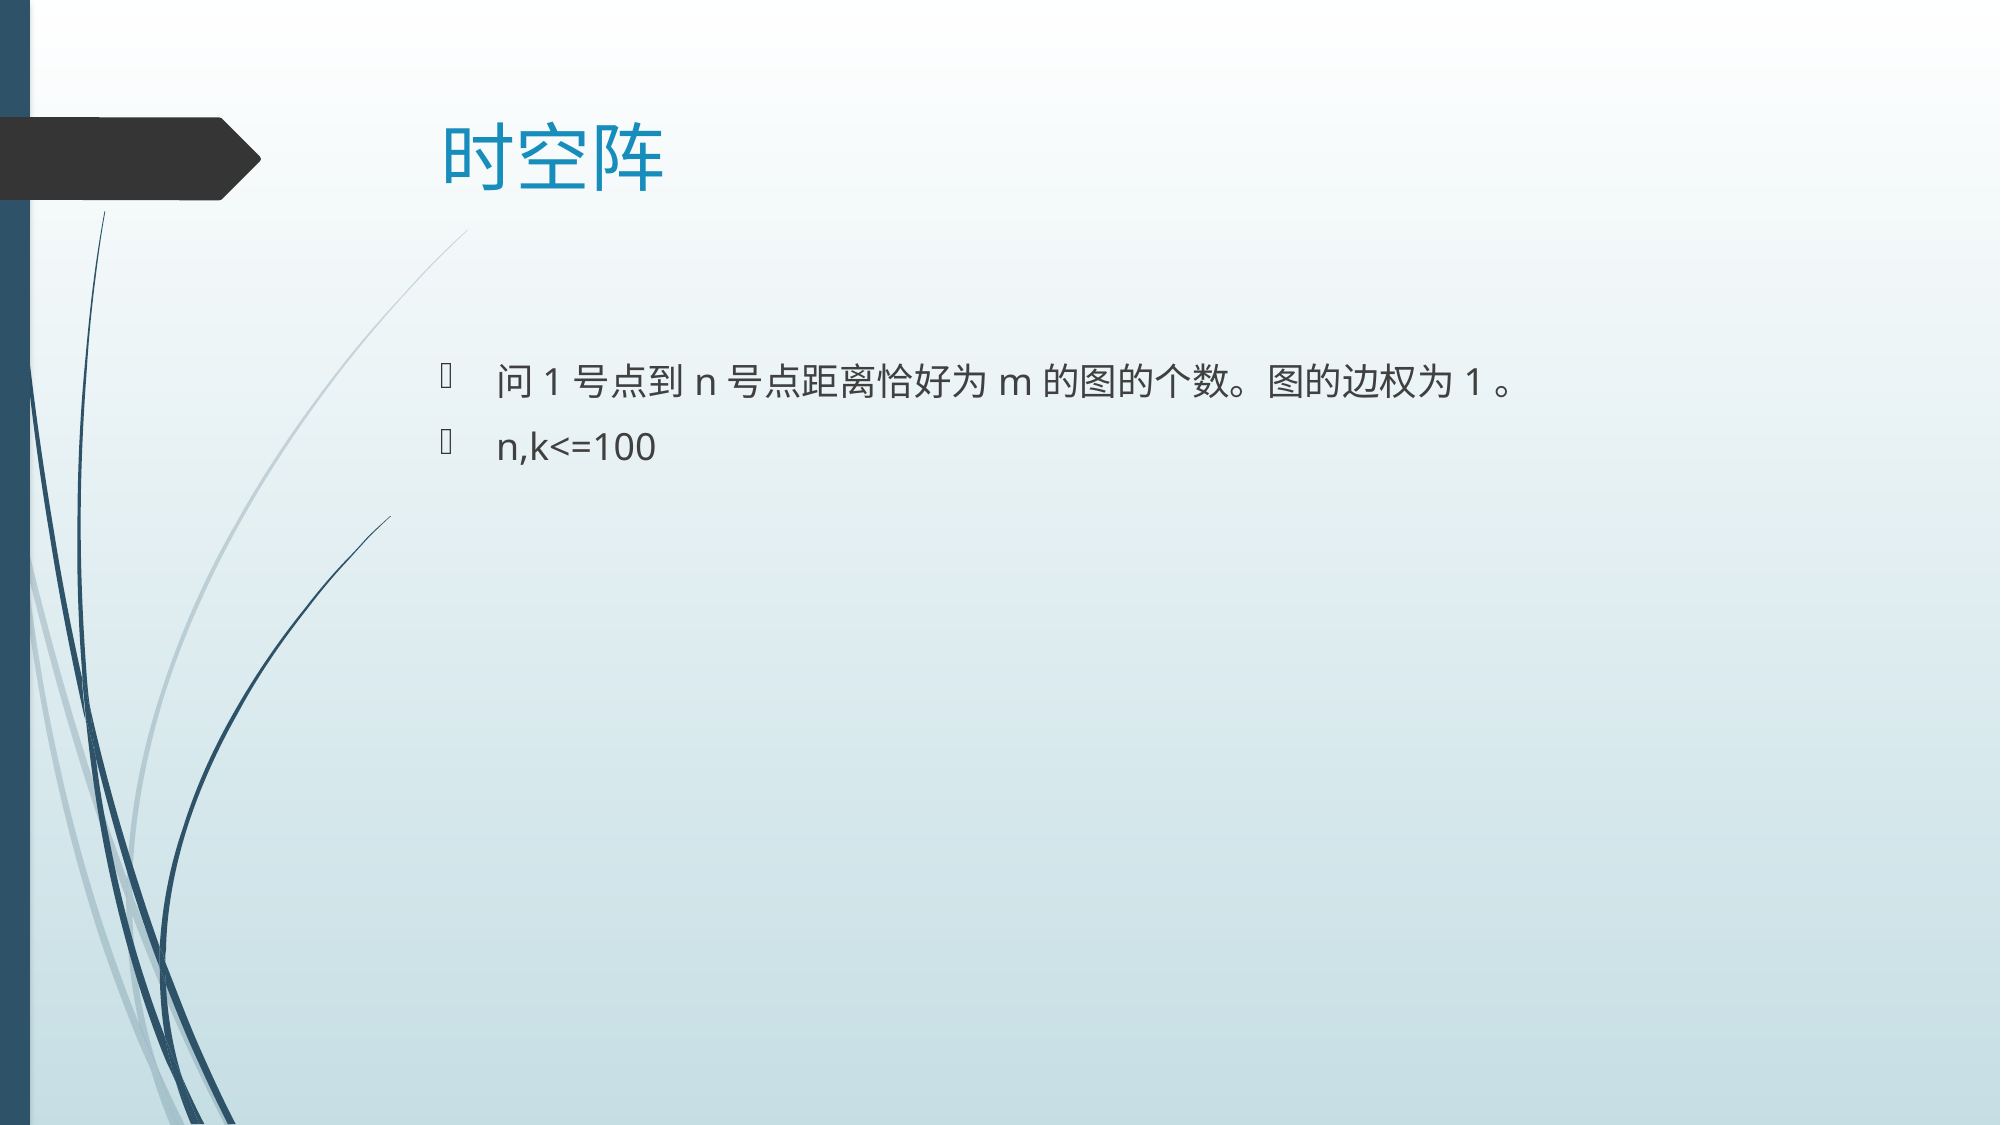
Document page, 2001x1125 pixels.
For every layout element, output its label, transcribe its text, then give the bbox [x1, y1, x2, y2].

list 问1号点到n号点距离恰好为m的图的个数。图的边权为1。 n,k<=100 [424, 350, 1888, 970]
title 时空阵 [425, 102, 1888, 313]
